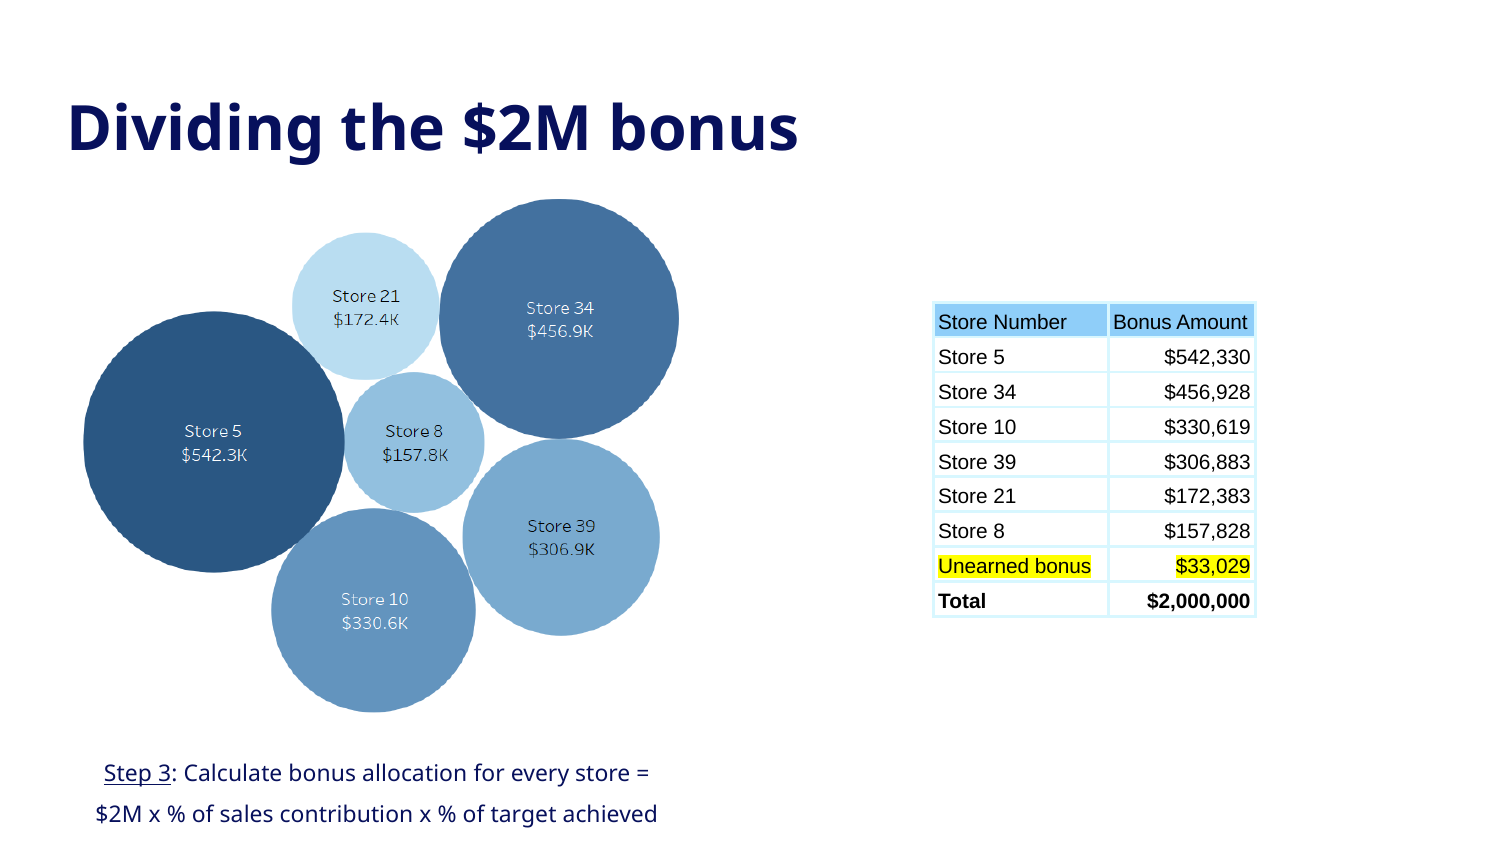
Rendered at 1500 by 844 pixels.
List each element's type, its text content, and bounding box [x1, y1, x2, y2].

table_cell $542,330 [1110, 338, 1254, 371]
title Dividing the $2M bonus [51, 72, 1449, 167]
table_cell Store 10 [935, 408, 1107, 440]
table_header Store Number [935, 304, 1107, 336]
table_cell Store 39 [935, 443, 1107, 475]
table_cell $33,029 [1110, 548, 1254, 580]
table_cell $456,928 [1110, 373, 1254, 406]
table_cell $172,383 [1110, 478, 1254, 510]
table_cell Store 8 [935, 513, 1107, 545]
table_header Bonus Amount [1110, 304, 1254, 336]
table_cell Total [935, 583, 1107, 615]
table_cell Unearned bonus [935, 548, 1107, 580]
text_box Step 3: Calculate bonus allocation for every store = $2M x % of sales contribution x % of target achieved [76, 730, 679, 843]
table_cell $330,619 [1110, 408, 1254, 440]
picture [79, 195, 683, 718]
table_cell Store 21 [935, 478, 1107, 510]
table_cell Store 34 [935, 373, 1107, 406]
table_cell Store 5 [935, 338, 1107, 371]
table_cell $306,883 [1110, 443, 1254, 475]
table_cell $2,000,000 [1110, 583, 1254, 615]
table_cell $157,828 [1110, 513, 1254, 545]
